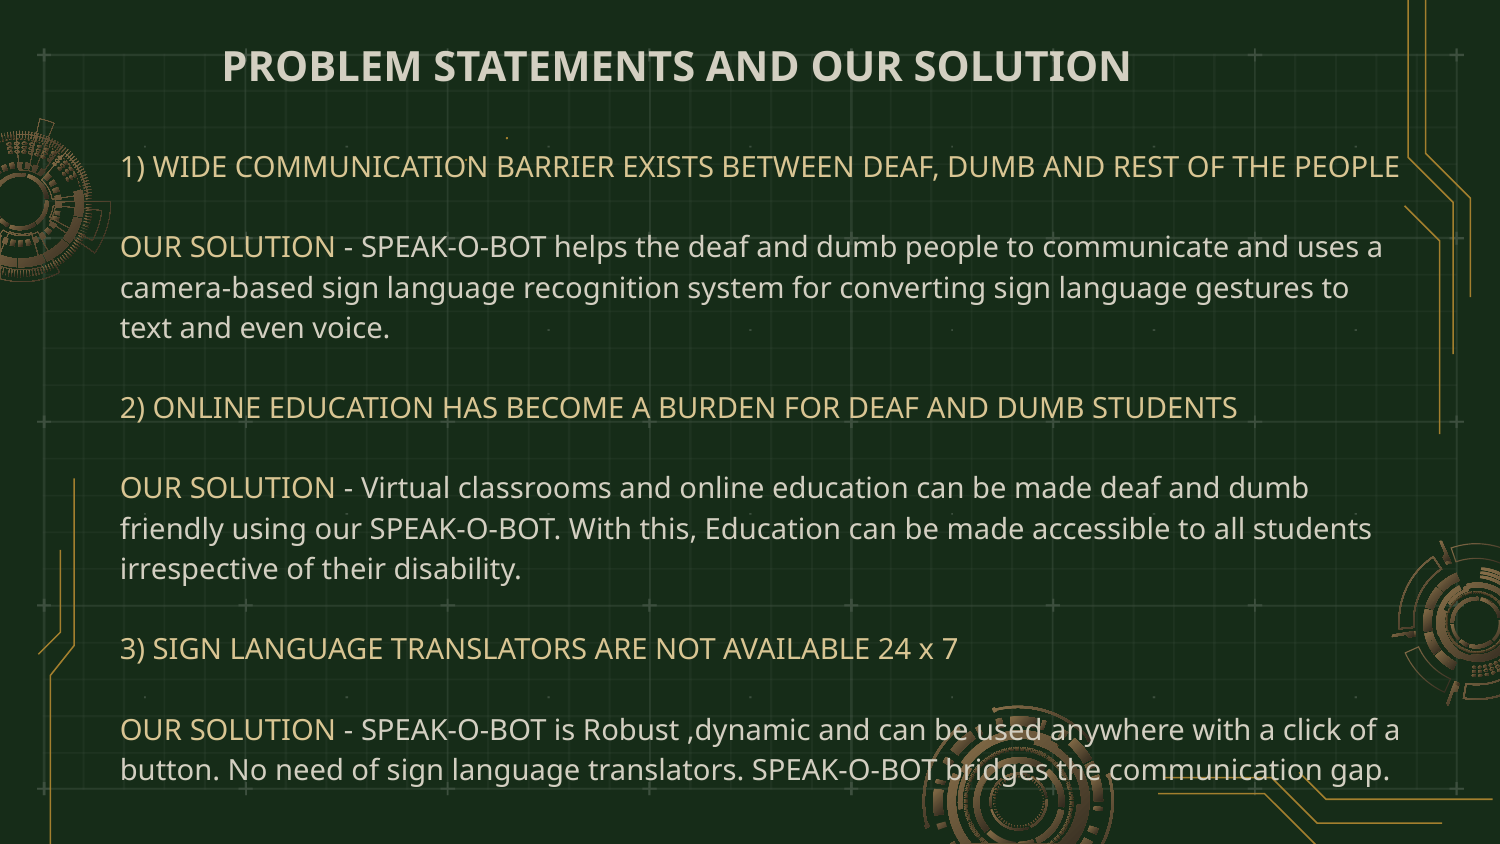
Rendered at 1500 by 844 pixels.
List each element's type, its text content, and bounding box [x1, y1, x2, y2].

title PROBLEM STATEMENTS AND OUR SOLUTION [206, 24, 1471, 129]
list 1) WIDE COMMUNICATION BARRIER EXISTS BETWEEN DEAF, DUMB AND REST OF THE PEOPLE OUR SOLUTION - SPEAK-O-BOT helps the deaf and dumb people to communicate and uses a camera-based sign language recognition system for converting sign language gestures to text and even voice. 2) ONLINE EDUCATION HAS BECOME A BURDEN FOR DEAF AND DUMB STUDENTS OUR SOLUTION - Virtual classrooms and online education can be made deaf and dumb friendly using our SPEAK-O-BOT. With this, Education can be made accessible to all students irrespective of their disability. 3) SIGN LANGUAGE TRANSLATORS ARE NOT AVAILABLE 24 x 7 OUR SOLUTION - SPEAK-O-BOT is Robust ,dynamic and can be used anywhere with a click of a button. No need of sign language translators. SPEAK-O-BOT bridges the communication gap. [104, 128, 1426, 812]
